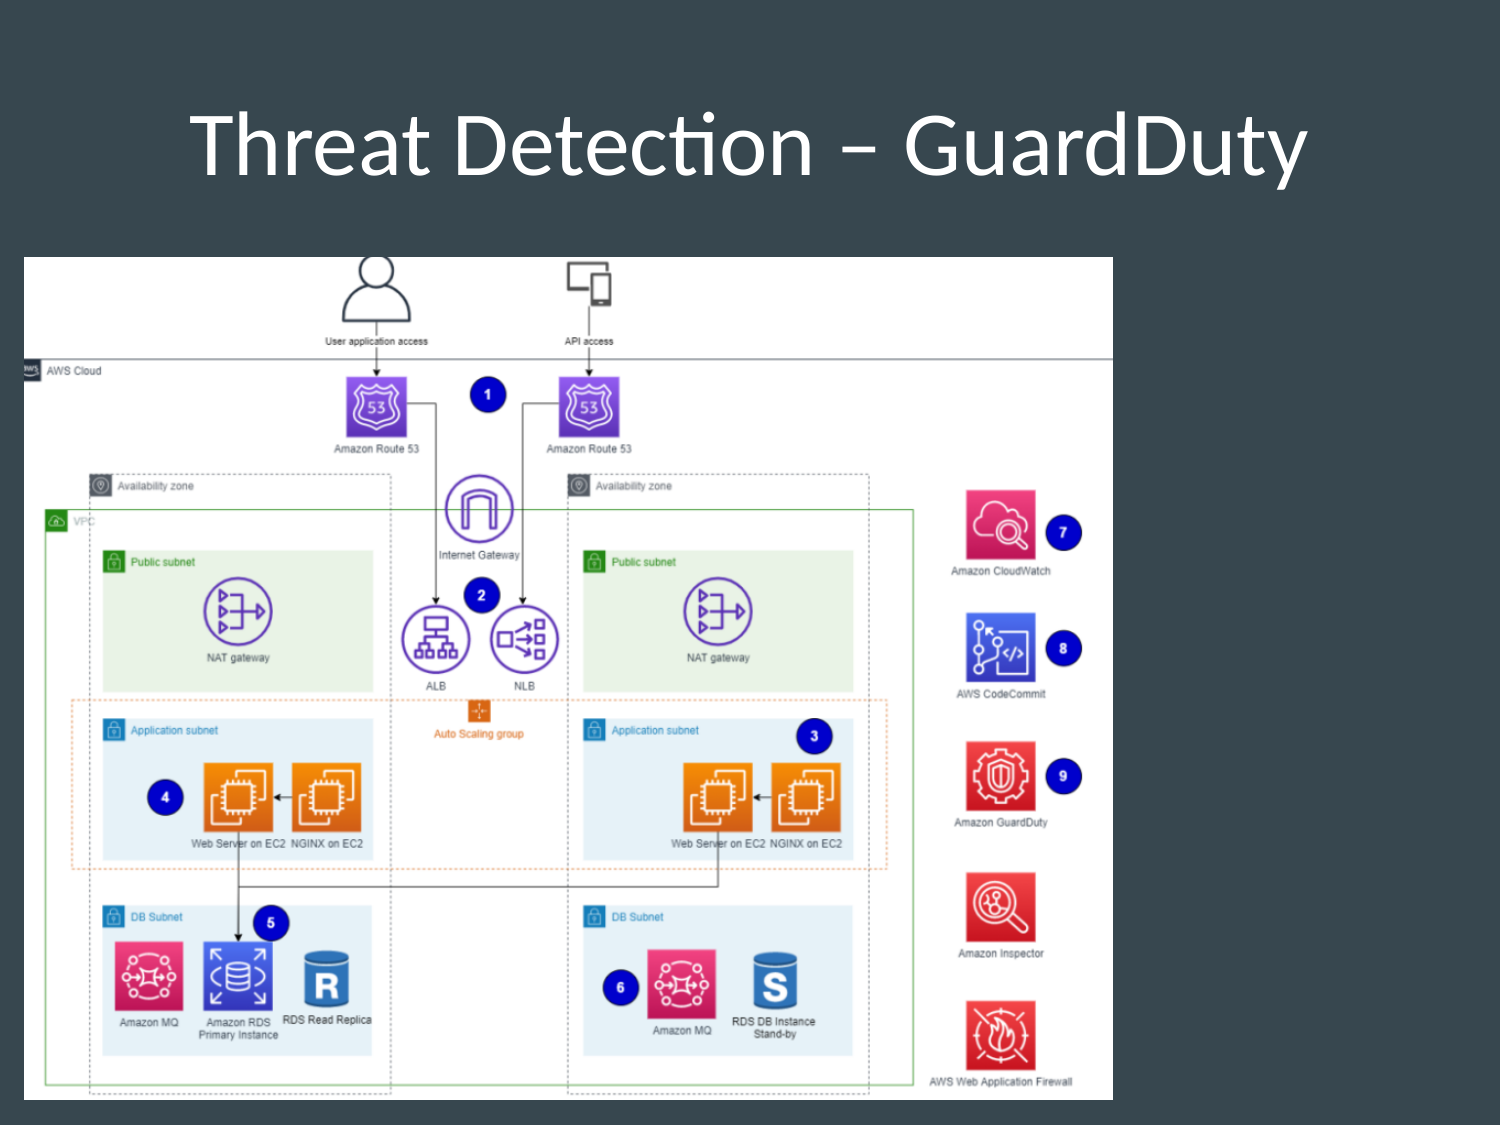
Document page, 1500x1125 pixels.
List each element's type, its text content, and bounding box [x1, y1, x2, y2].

picture [24, 257, 1113, 1101]
title Threat Detection – GuardDuty [75, 45, 1425, 233]
